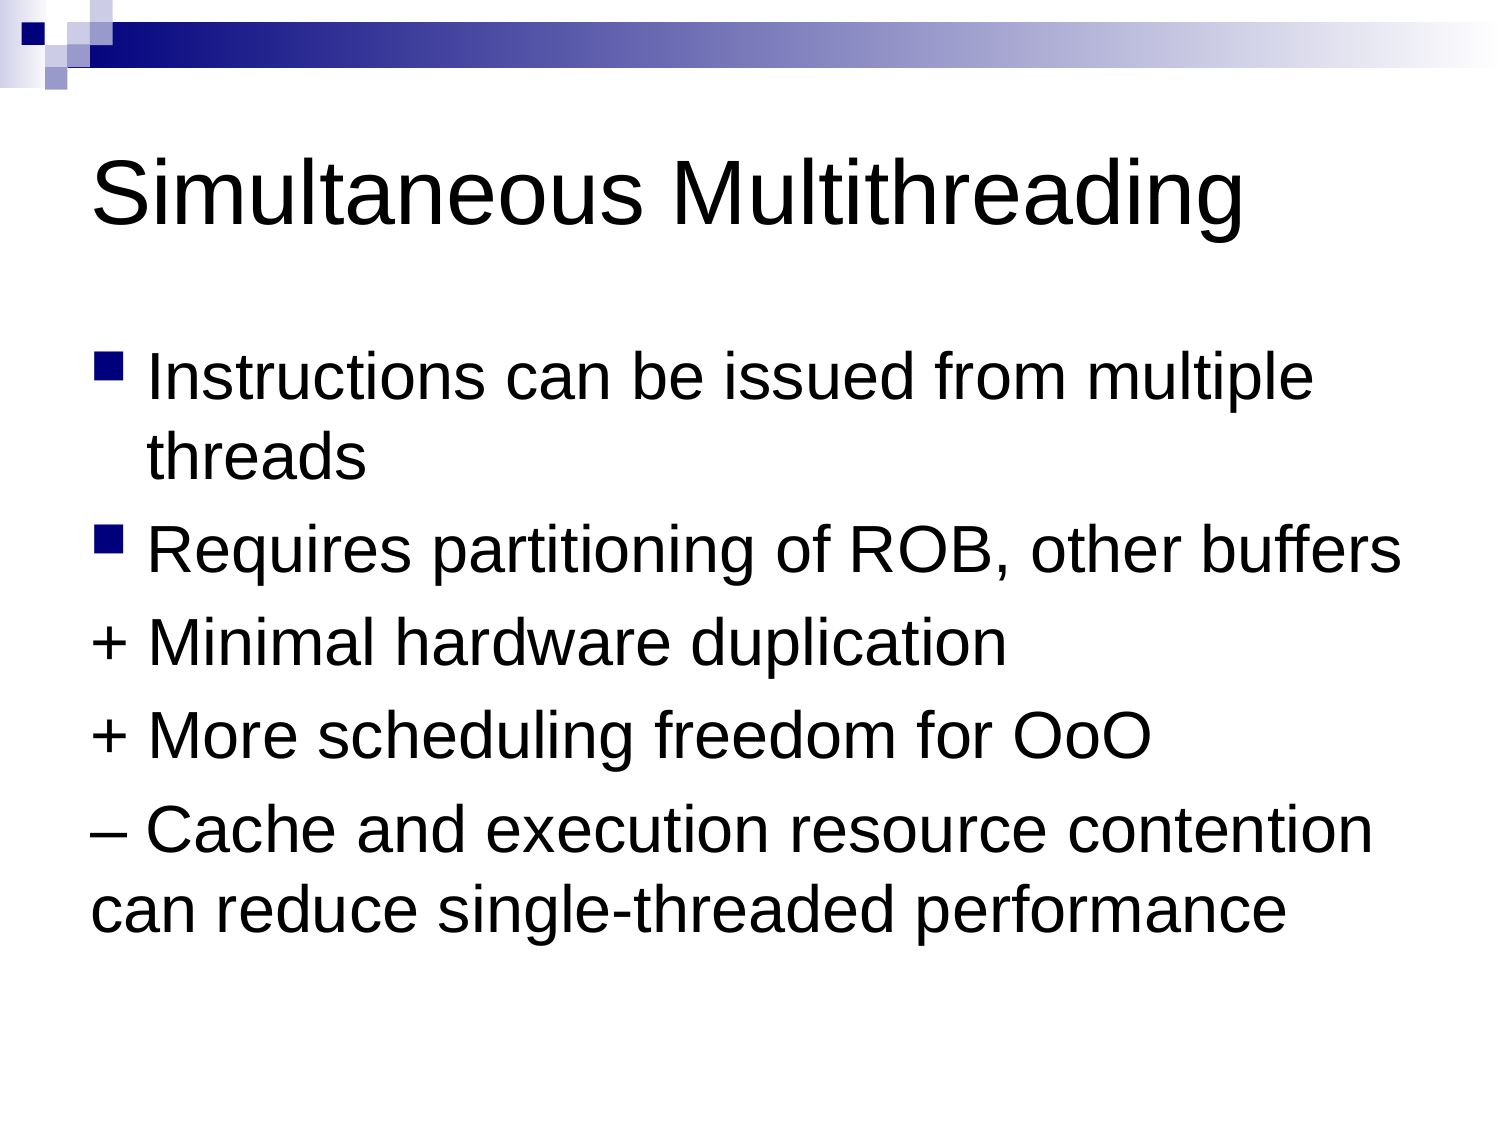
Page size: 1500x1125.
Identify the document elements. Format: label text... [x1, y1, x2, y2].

title Simultaneous Multithreading [75, 75, 1425, 300]
list Instructions can be issued from multiple threads Requires partitioning of ROB, other buffers + Minimal hardware duplication + More scheduling freedom for OoO – Cache and execution resource contention can reduce single-threaded performance [75, 324, 1425, 963]
